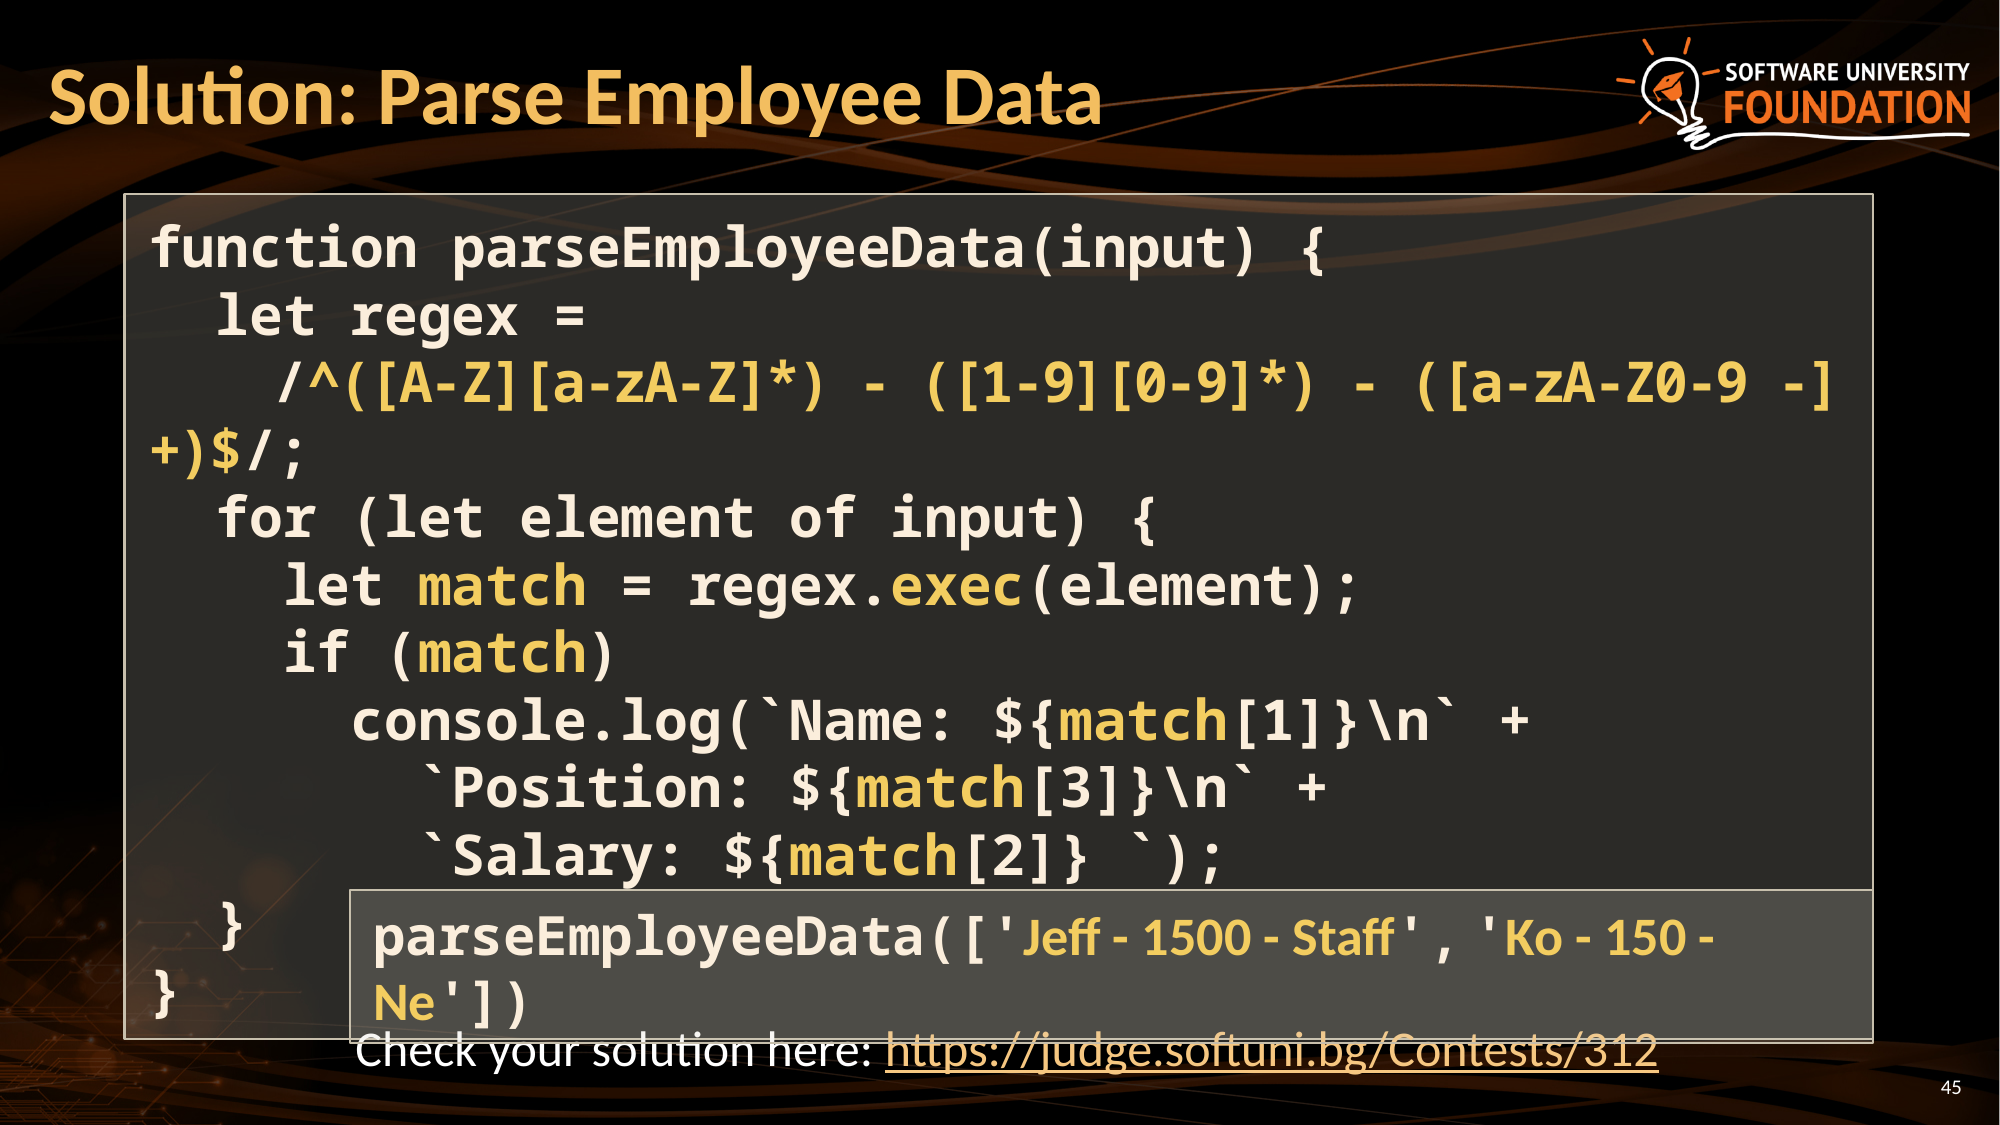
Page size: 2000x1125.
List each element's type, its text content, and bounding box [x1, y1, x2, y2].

picture [0, 0, 2000, 1125]
text_box function parseEmployeeData(input) { let regex = /^([A-Z][a-zA-Z]*) - ([1-9][0-9]*) - ([a-zA-Z0-9 -]+)$/; for (let element of input) { let match = regex.exec(element); if (match) console.log(`Name: ${match[1]}\n` + `Position: ${match[3]}\n` + `Salary: ${match[2]} `); } } [124, 193, 1873, 1040]
text_box Check your solution here: https://judge.softuni.bg/Contests/312 [141, 1009, 1873, 1085]
title Solution: Parse Employee Data [30, 6, 1602, 189]
text_box parseEmployeeData(['Jeff - 1500 - Staff', 'Ko - 150 - Ne']) [349, 889, 1873, 1044]
slide_number 45 [1897, 1070, 1968, 1103]
